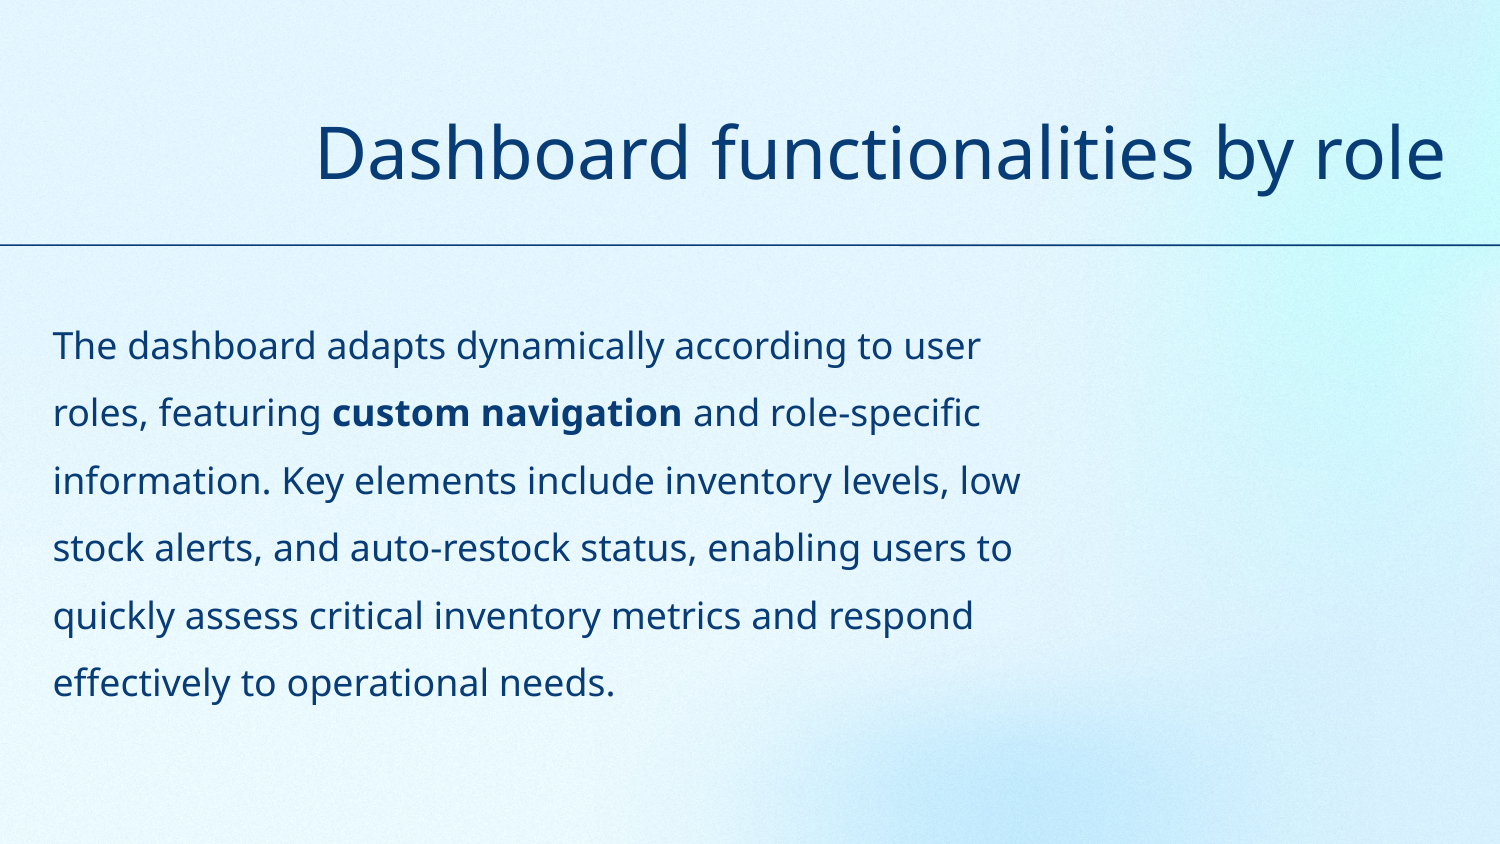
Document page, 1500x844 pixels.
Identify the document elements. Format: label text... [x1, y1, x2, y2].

title Dashboard functionalities by role [37, 37, 1463, 210]
picture [0, 0, 1500, 244]
picture [0, 246, 1500, 844]
subtitle The dashboard adapts dynamically according to user roles, featuring custom navigation and role-specific information. Key elements include inventory levels, low stock alerts, and auto-restock status, enabling users to quickly assess critical inventory metrics and respond effectively to operational needs. [37, 284, 1083, 807]
